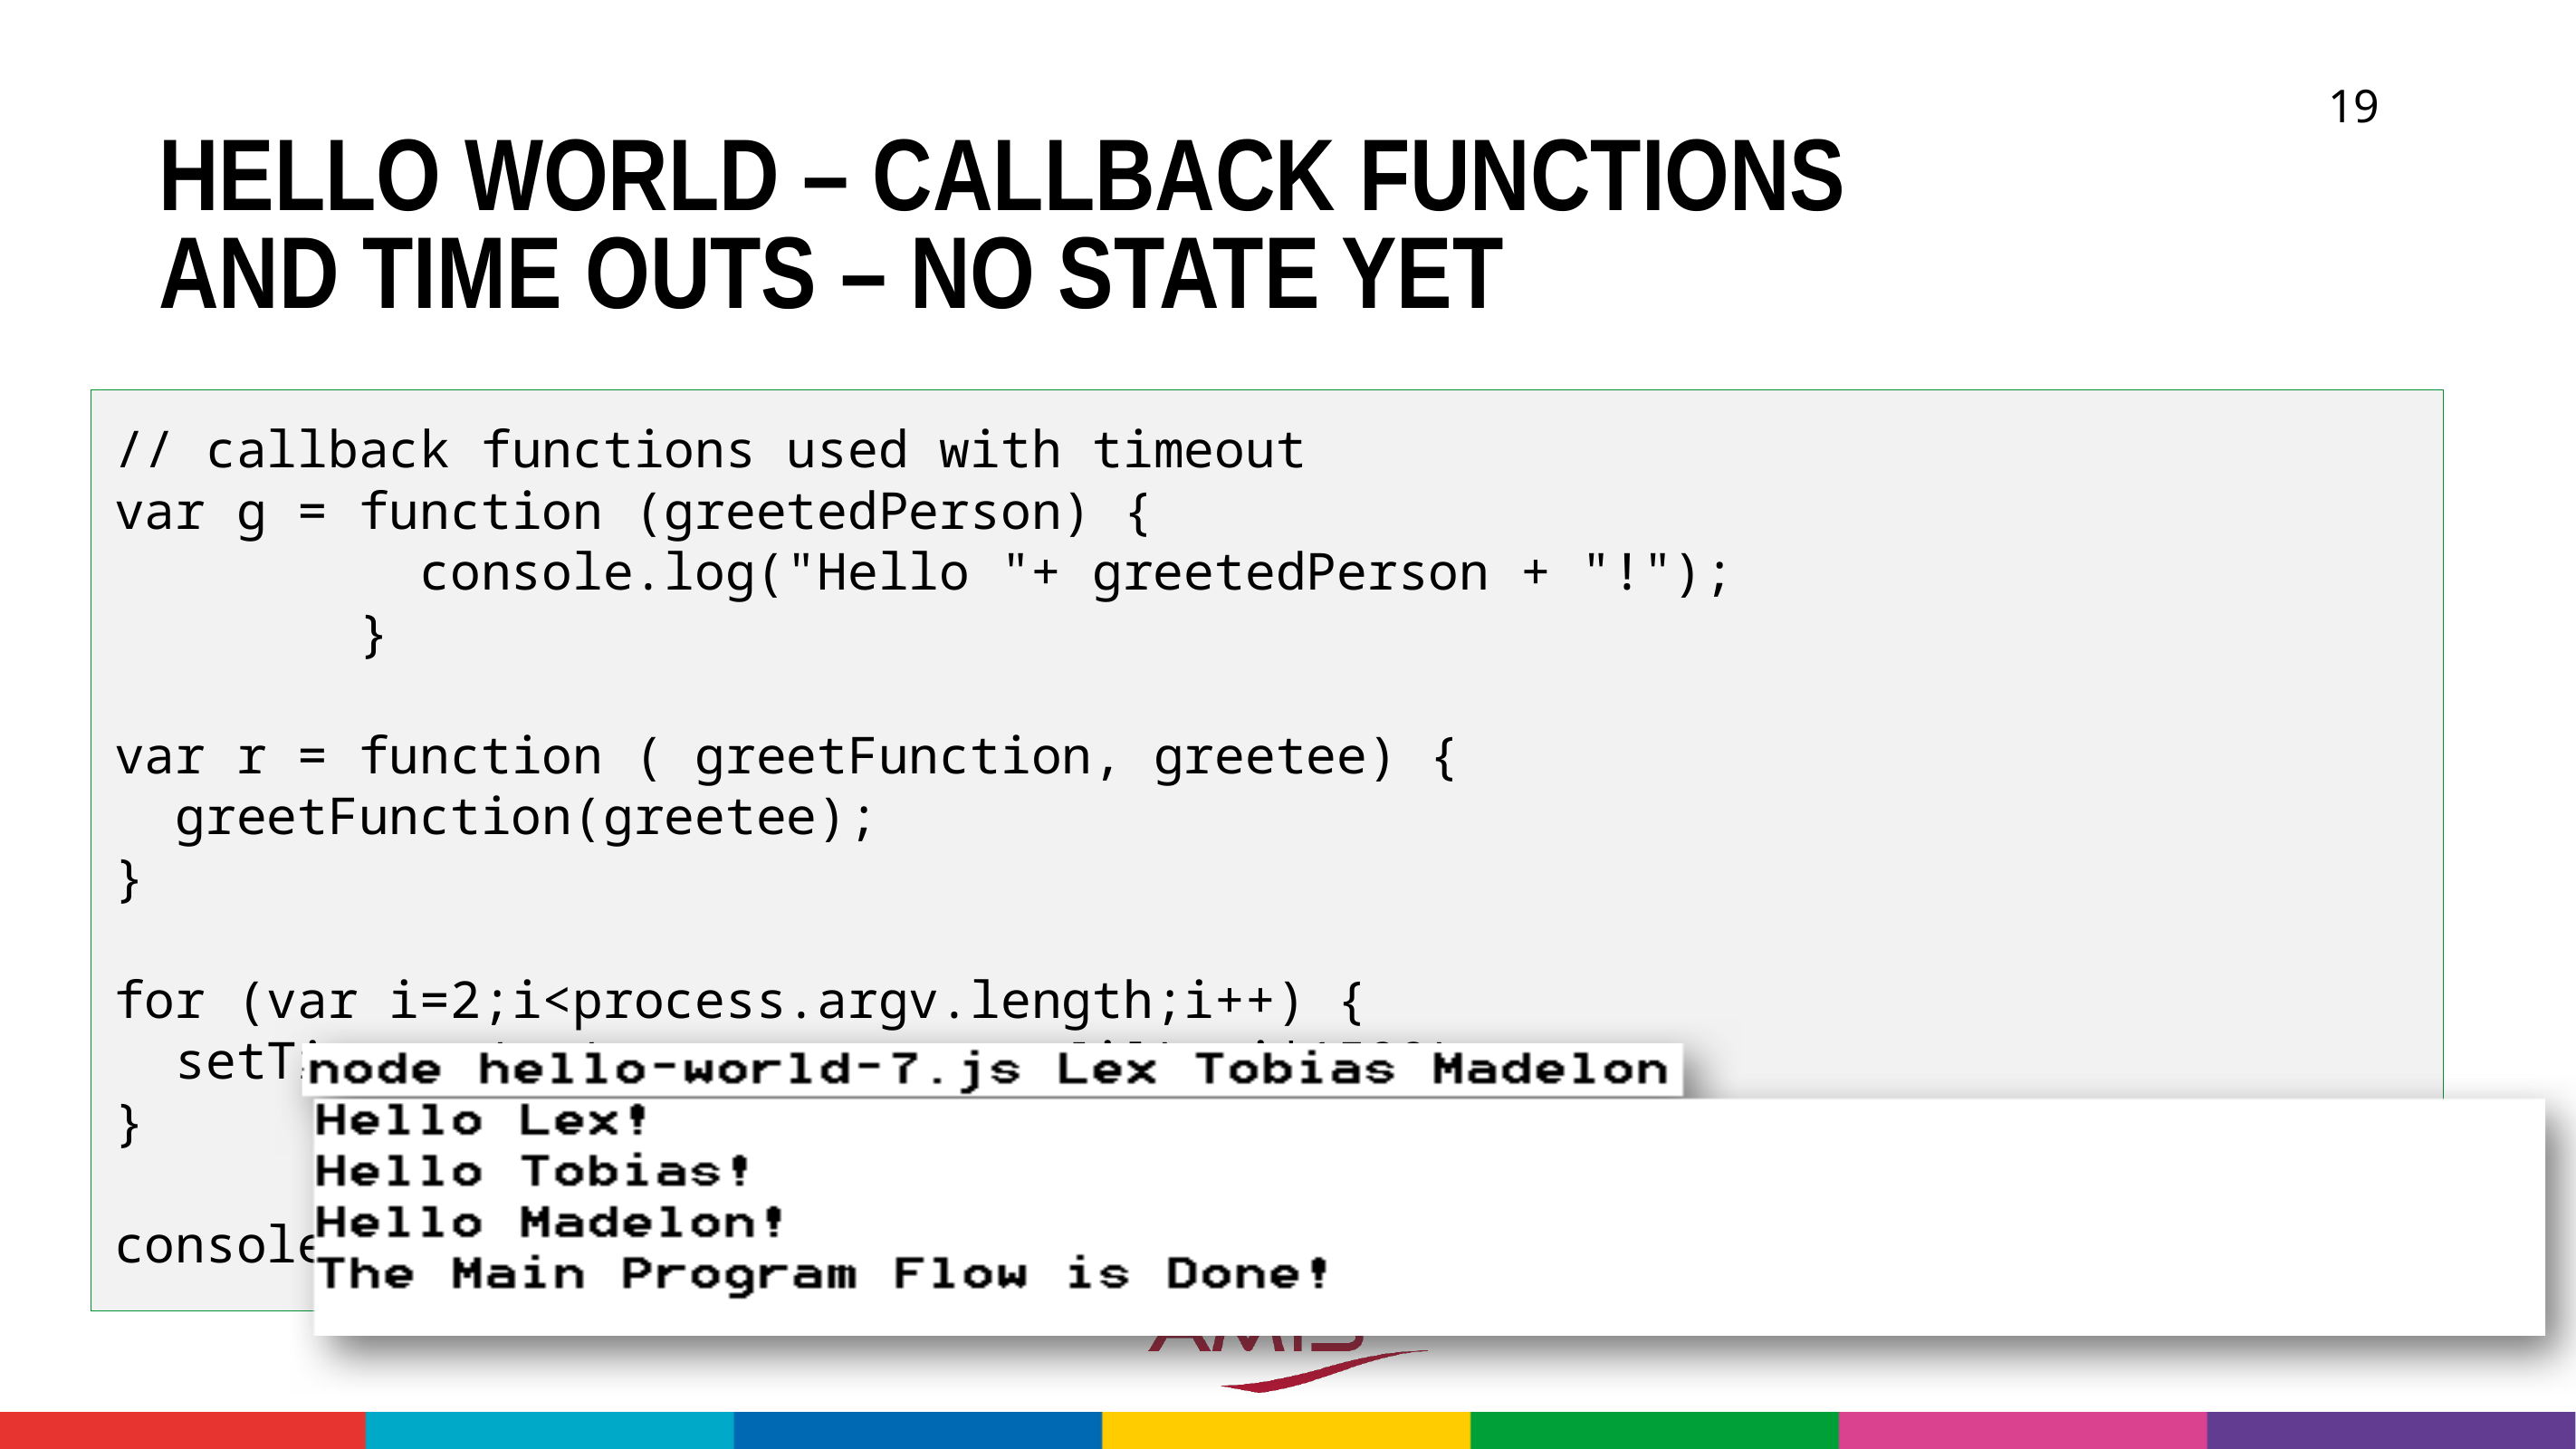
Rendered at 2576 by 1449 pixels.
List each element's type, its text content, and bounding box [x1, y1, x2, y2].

text_box [321, 1037, 2485, 1043]
title Hello World – callback functions and time outs – no state yet [145, 125, 2059, 326]
text_box [91, 389, 2444, 405]
text_box // callback functions used with timeout var g = function (greetedPerson) { console.log("Hello "+ greetedPerson + "!"); } var r = function ( greetFunction, greetee) { greetFunction(greetee); } for (var i=2;i<process.argv.length;i++) { setTimeout( r(g, process.argv[i]), i*1500); } console.log('The Main Program Flow is Done!'); [91, 405, 2485, 1285]
picture [735, 1412, 2576, 1449]
picture [0, 1412, 733, 1449]
text_box [91, 1285, 285, 1311]
text_box [294, 1062, 302, 1285]
slide_number 19 [2314, 70, 2576, 178]
text_box [294, 1285, 301, 1311]
picture [302, 1043, 2546, 1336]
picture [1148, 1355, 1428, 1393]
